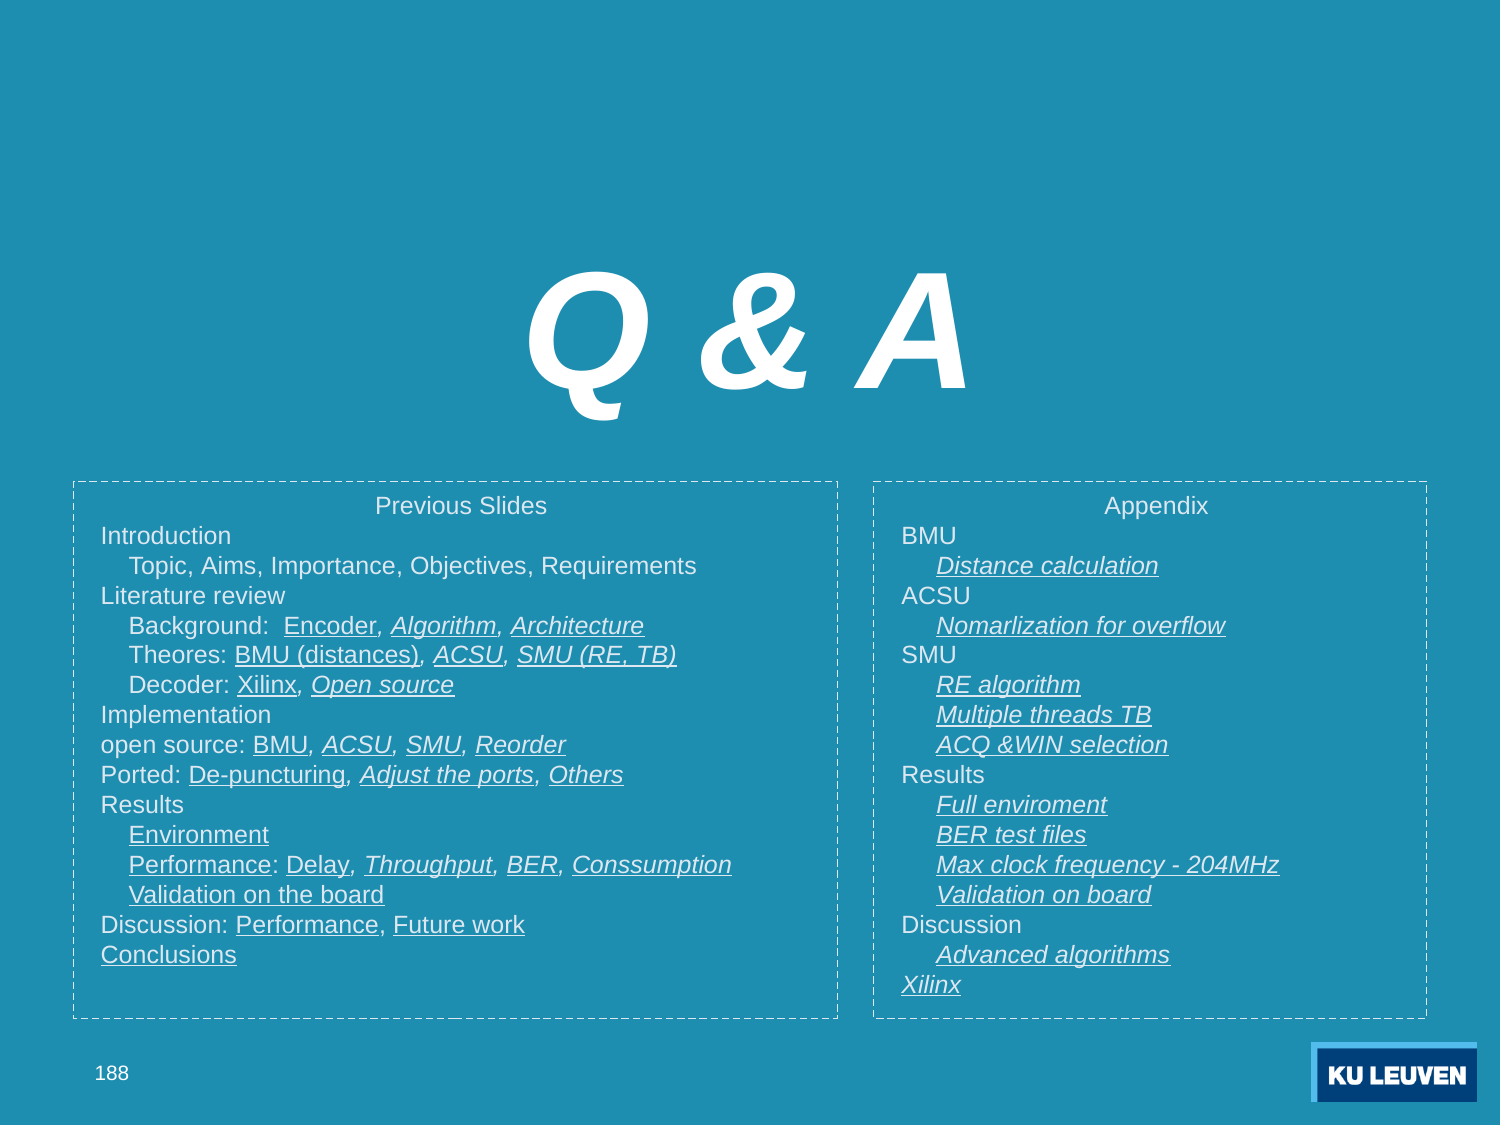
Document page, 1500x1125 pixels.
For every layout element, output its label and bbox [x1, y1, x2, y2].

slide_number [94, 1019, 201, 1125]
title [109, 215, 1391, 453]
text_box [873, 481, 1427, 1019]
picture [1311, 1042, 1477, 1102]
text_box [73, 481, 838, 1019]
